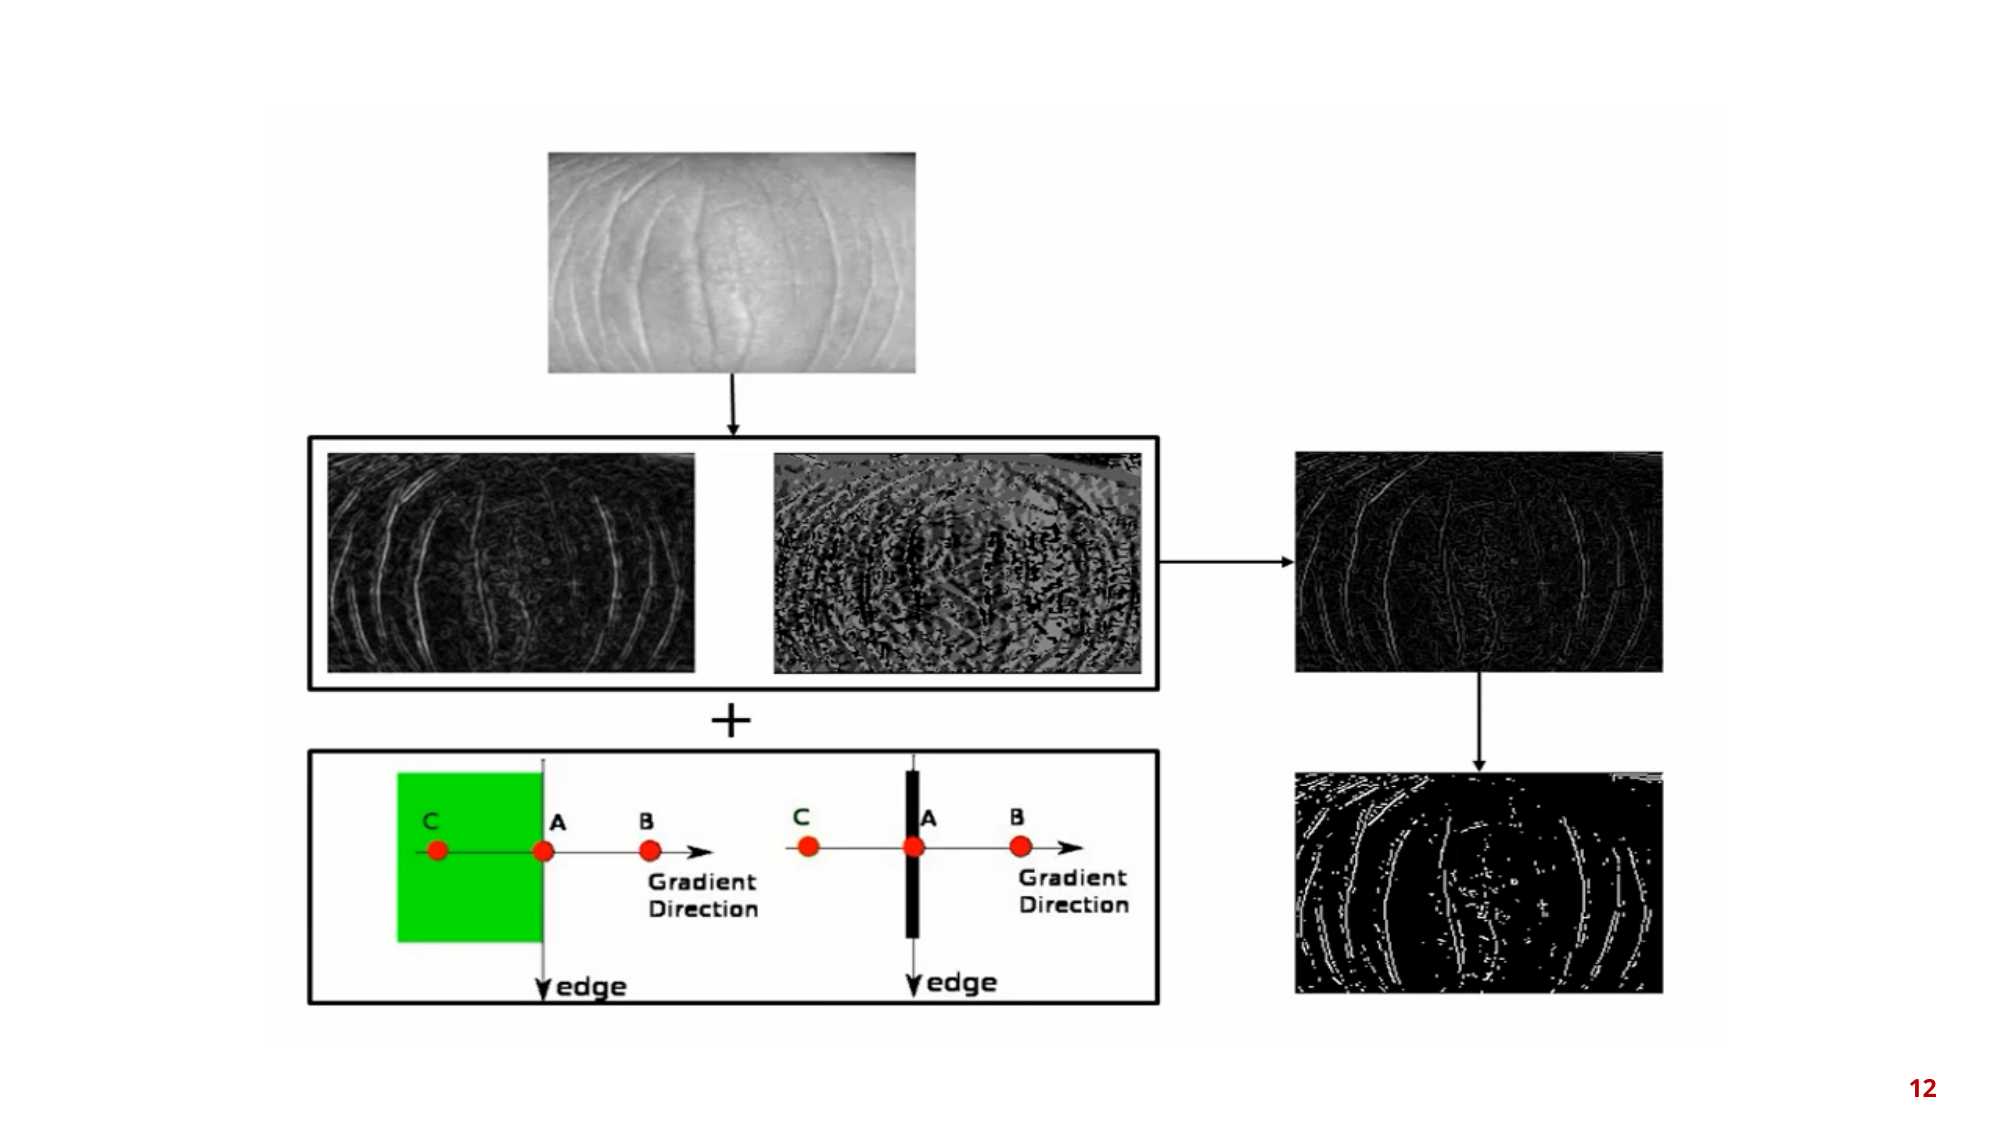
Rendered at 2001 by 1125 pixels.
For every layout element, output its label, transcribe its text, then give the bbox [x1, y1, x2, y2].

slide_number 12 [1502, 1065, 1953, 1125]
picture [265, 107, 1728, 1048]
